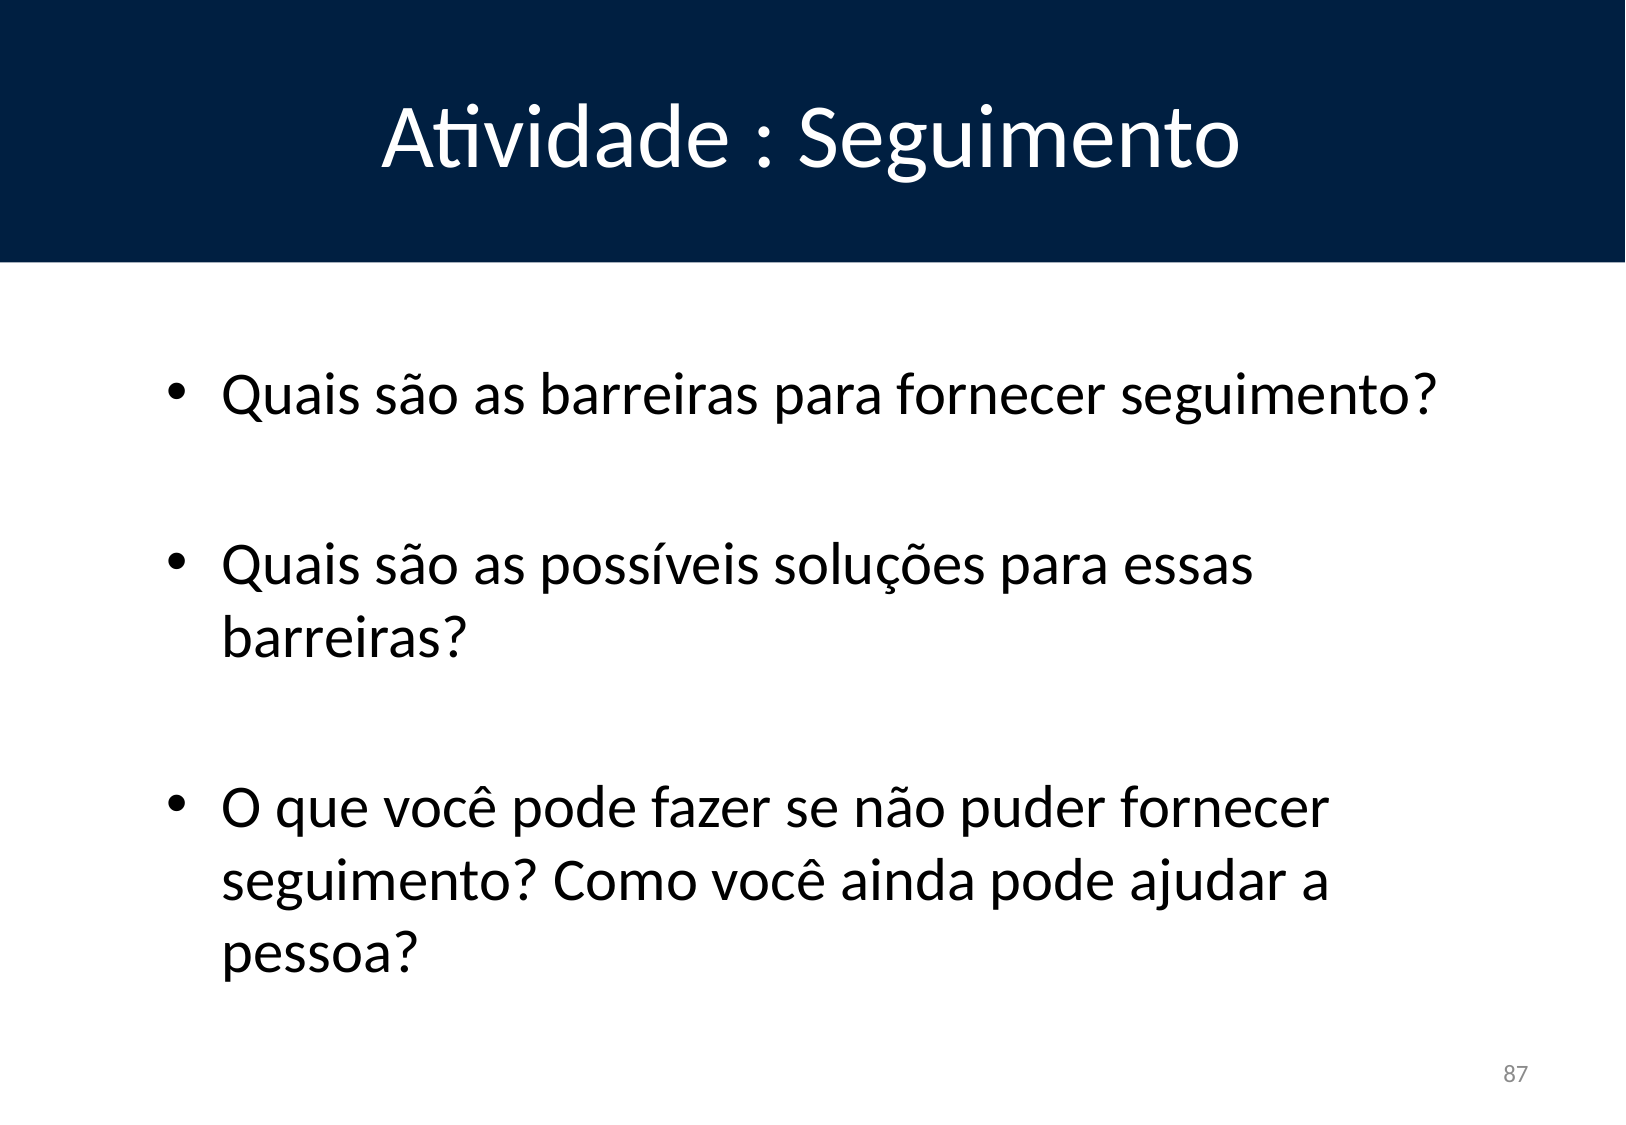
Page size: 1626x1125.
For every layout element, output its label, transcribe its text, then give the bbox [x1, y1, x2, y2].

list Quais são as barreiras para fornecer seguimento? Quais são as possíveis soluções para essas barreiras? O que você pode fazer se não puder fornecer seguimento? Como você ainda pode ajudar a pessoa? [151, 346, 1516, 1005]
title Atividade : Seguimento [0, 0, 1625, 263]
slide_number 87 [1164, 1042, 1544, 1103]
